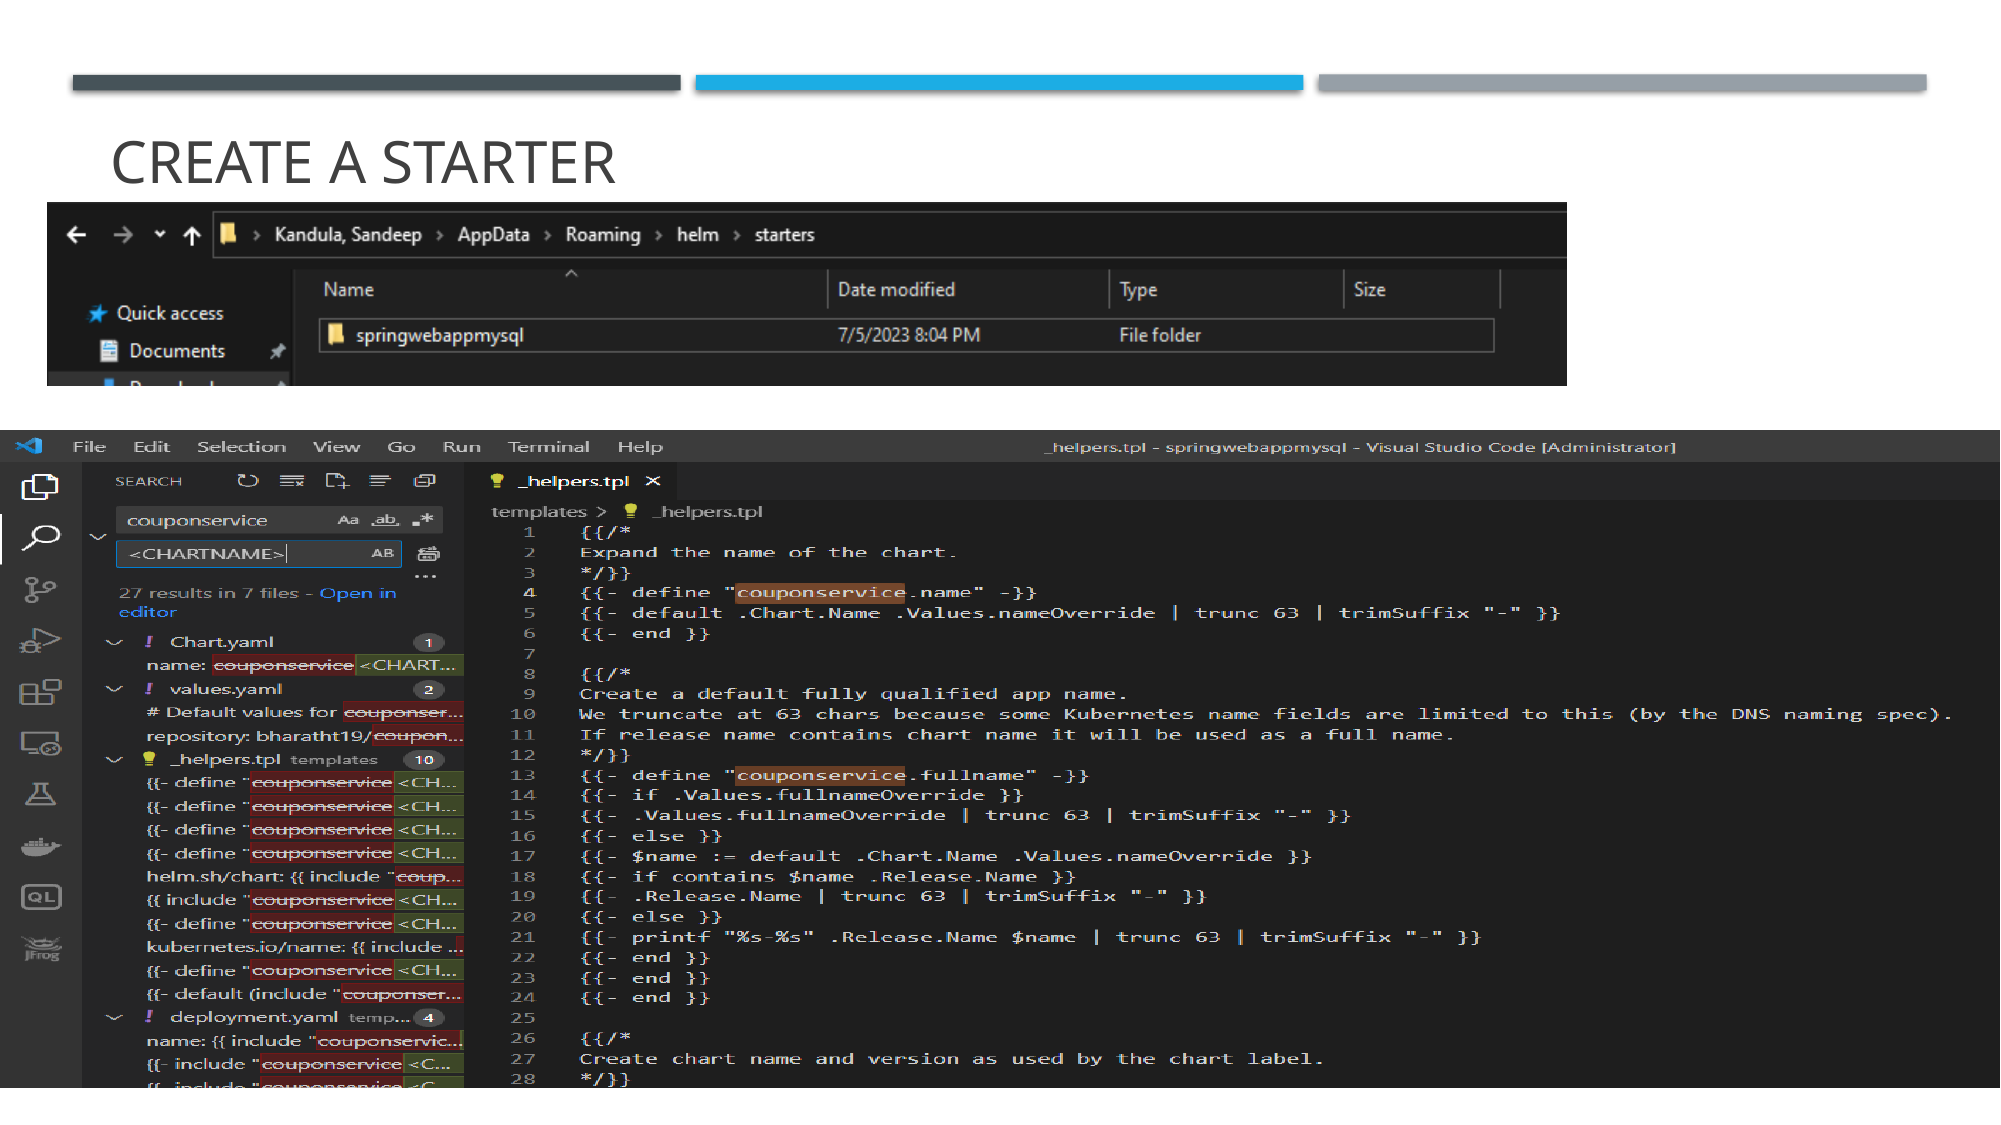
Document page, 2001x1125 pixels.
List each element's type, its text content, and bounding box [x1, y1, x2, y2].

picture [0, 430, 2000, 1089]
picture [47, 201, 1568, 386]
title Create a starter [95, 115, 1905, 203]
